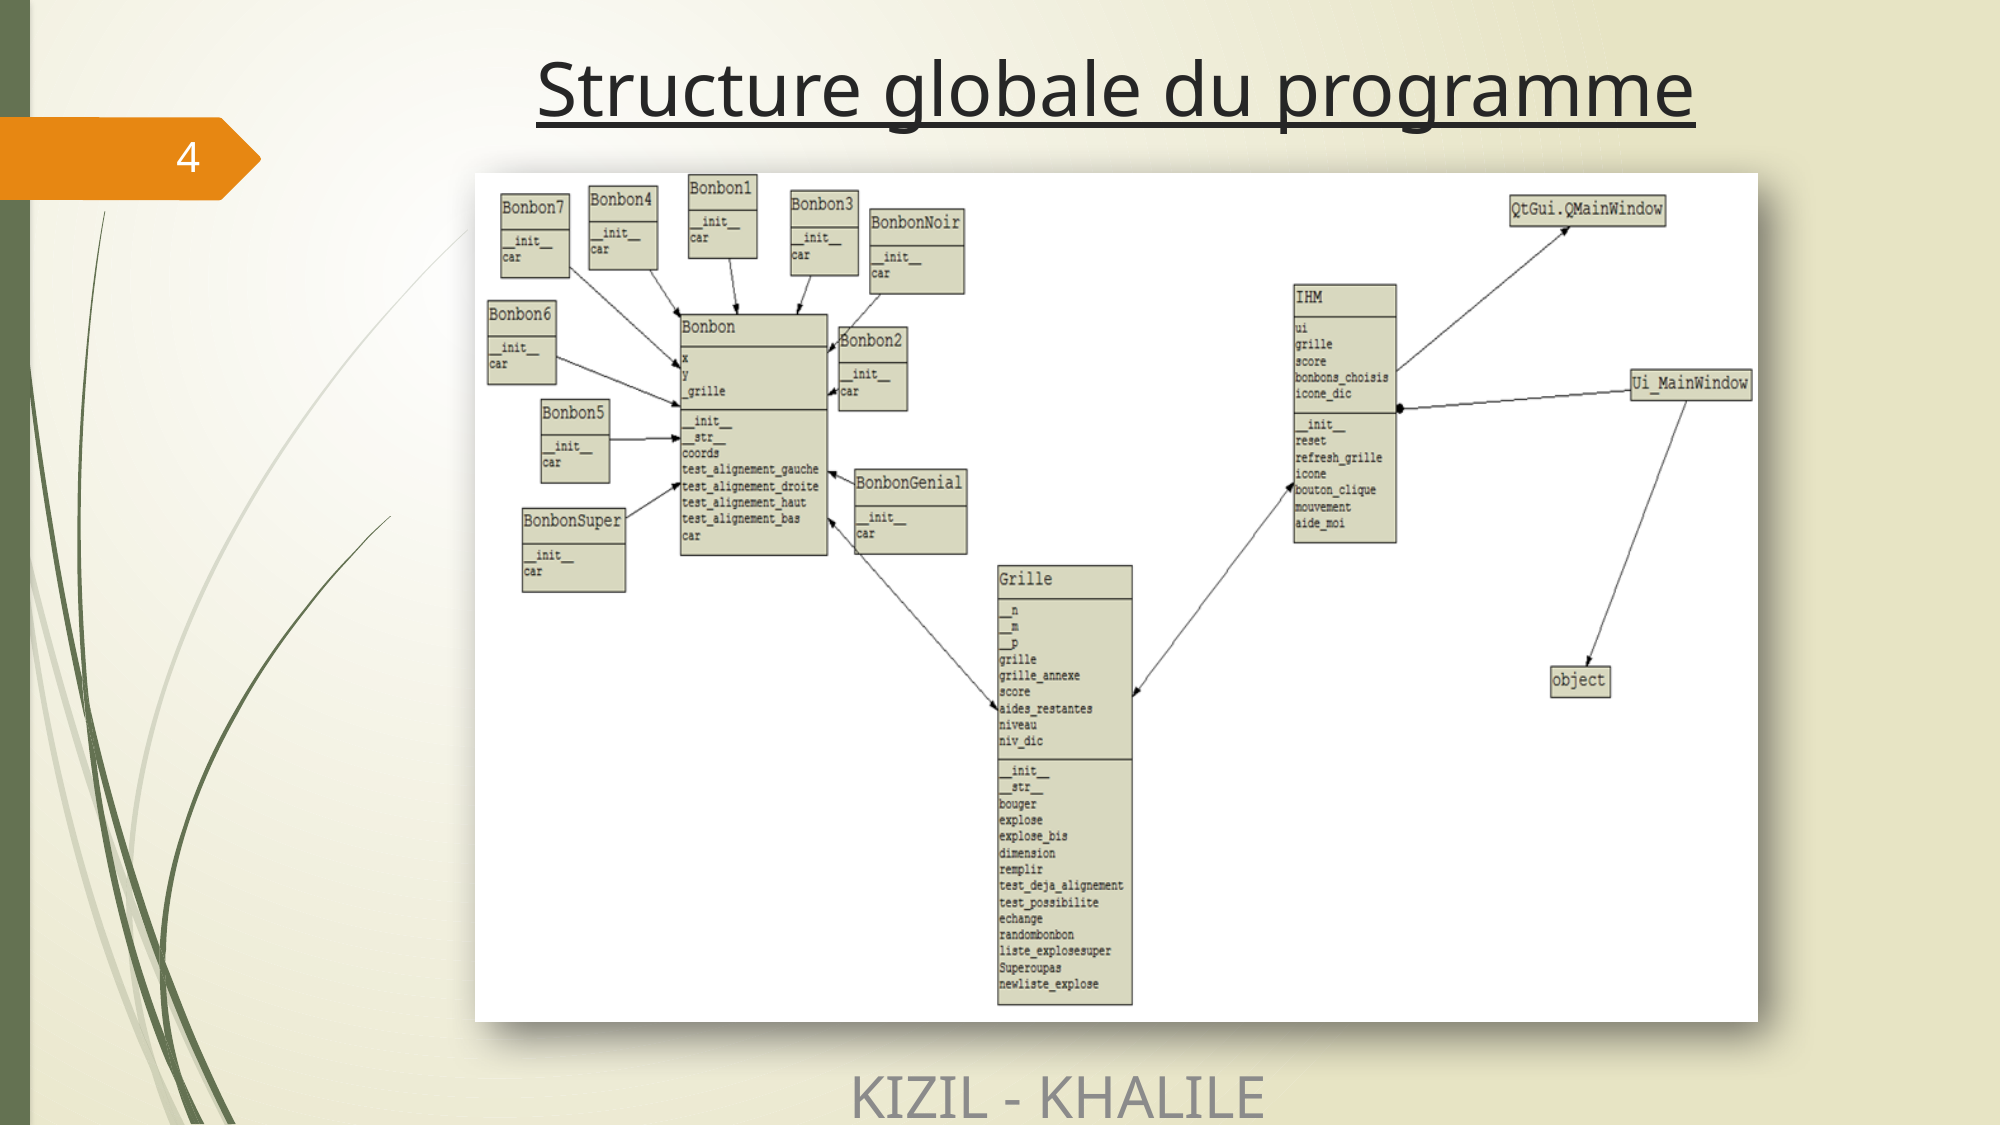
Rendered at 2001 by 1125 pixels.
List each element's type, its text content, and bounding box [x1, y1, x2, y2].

footer KIZIL - KHALILE [433, 1065, 1684, 1125]
slide_number 4 [87, 129, 216, 190]
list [475, 173, 1758, 1022]
title Structure globale du programme [385, 34, 1848, 174]
